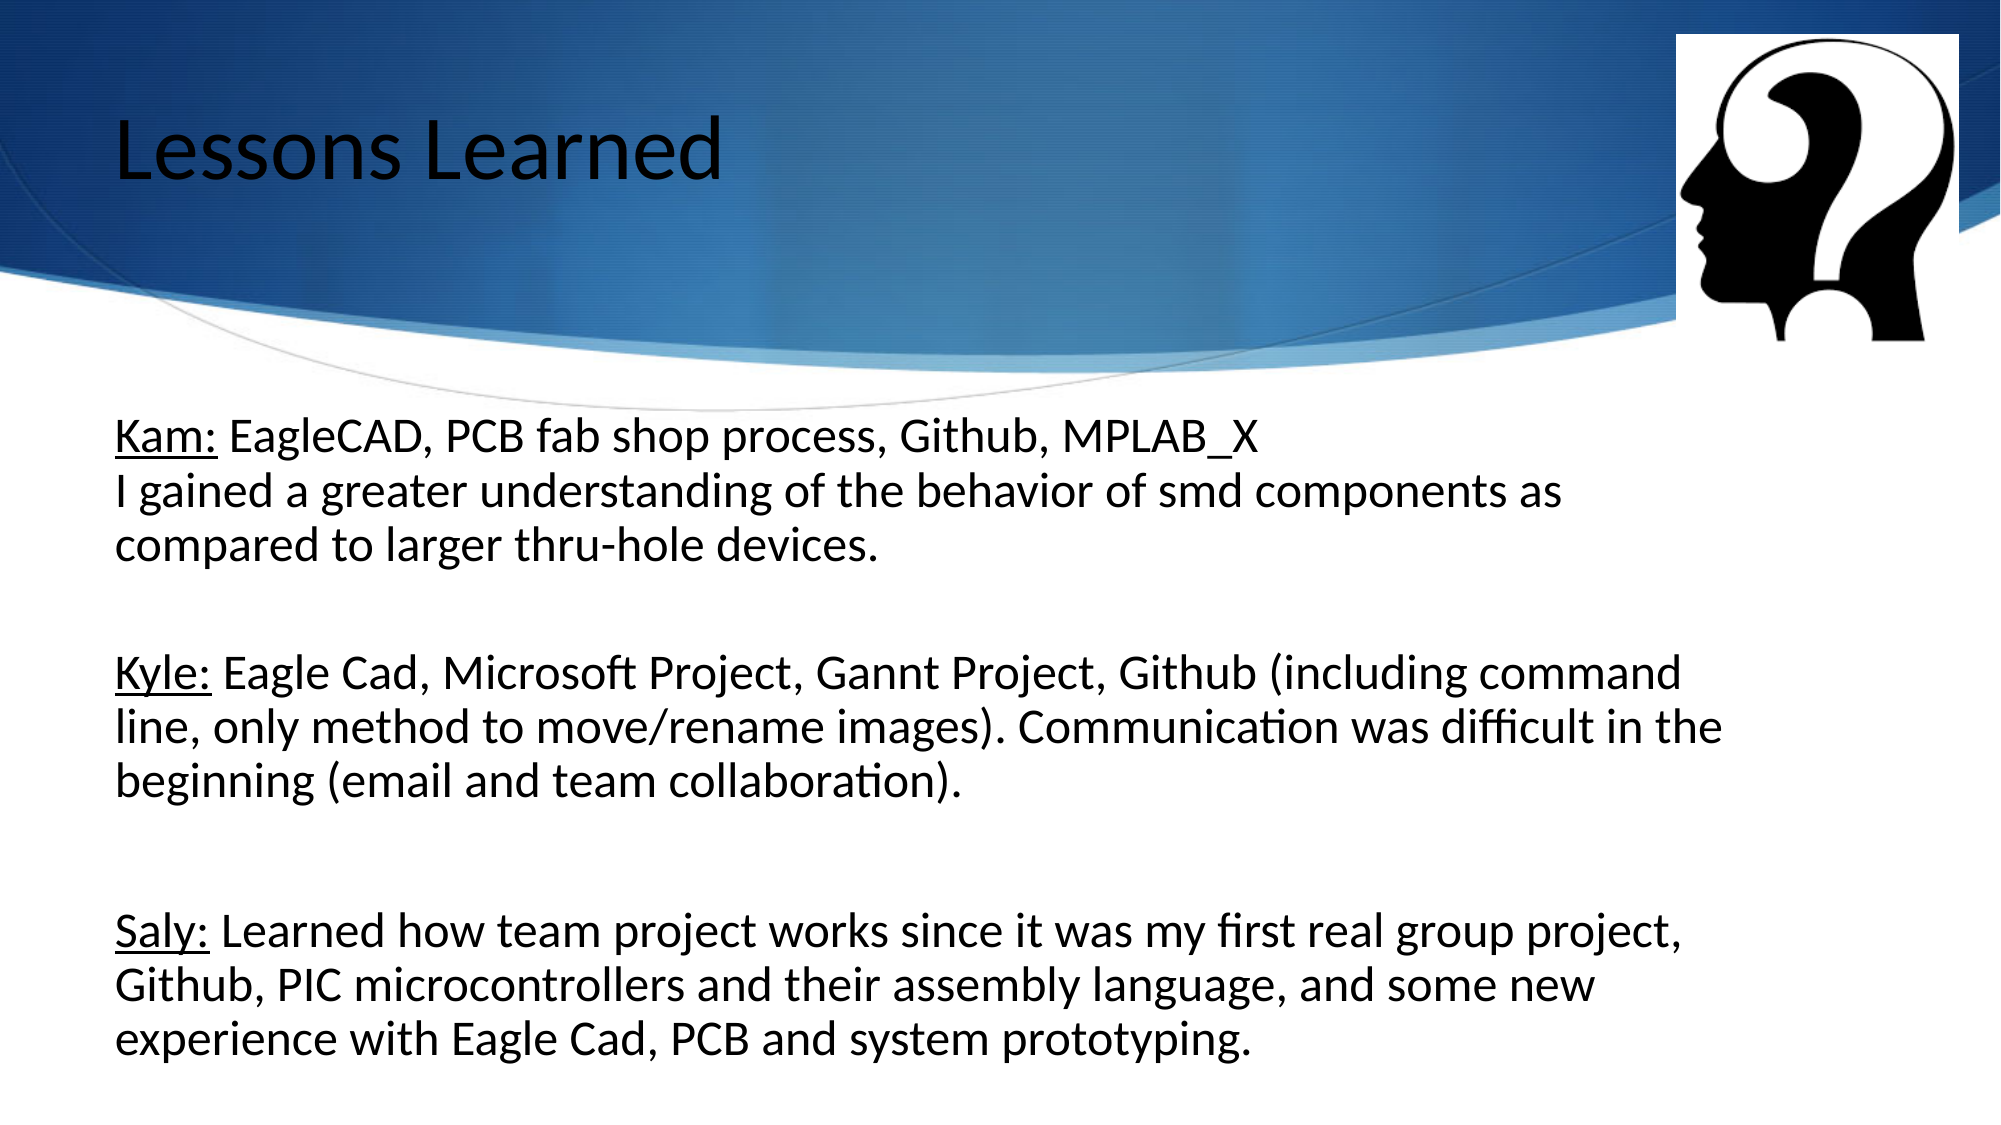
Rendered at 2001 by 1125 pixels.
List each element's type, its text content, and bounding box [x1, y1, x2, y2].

list Kam: EagleCAD, PCB fab shop process, Github, MPLAB_X I gained a greater understanding of the behavior of smd components as compared to larger thru-hole devices. Kyle: Eagle Cad, Microsoft Project, Gannt Project, Github (including command line, only method to move/rename images). Communication was difficult in the beginning (email and team collaboration). Saly: Learned how team project works since it was my first real group project, Github, PIC microcontrollers and their assembly language, and some new experience with Eagle Cad, PCB and system prototyping. [99, 402, 1776, 993]
title Lessons Learned [99, 56, 1652, 245]
picture [0, 0, 2001, 1125]
